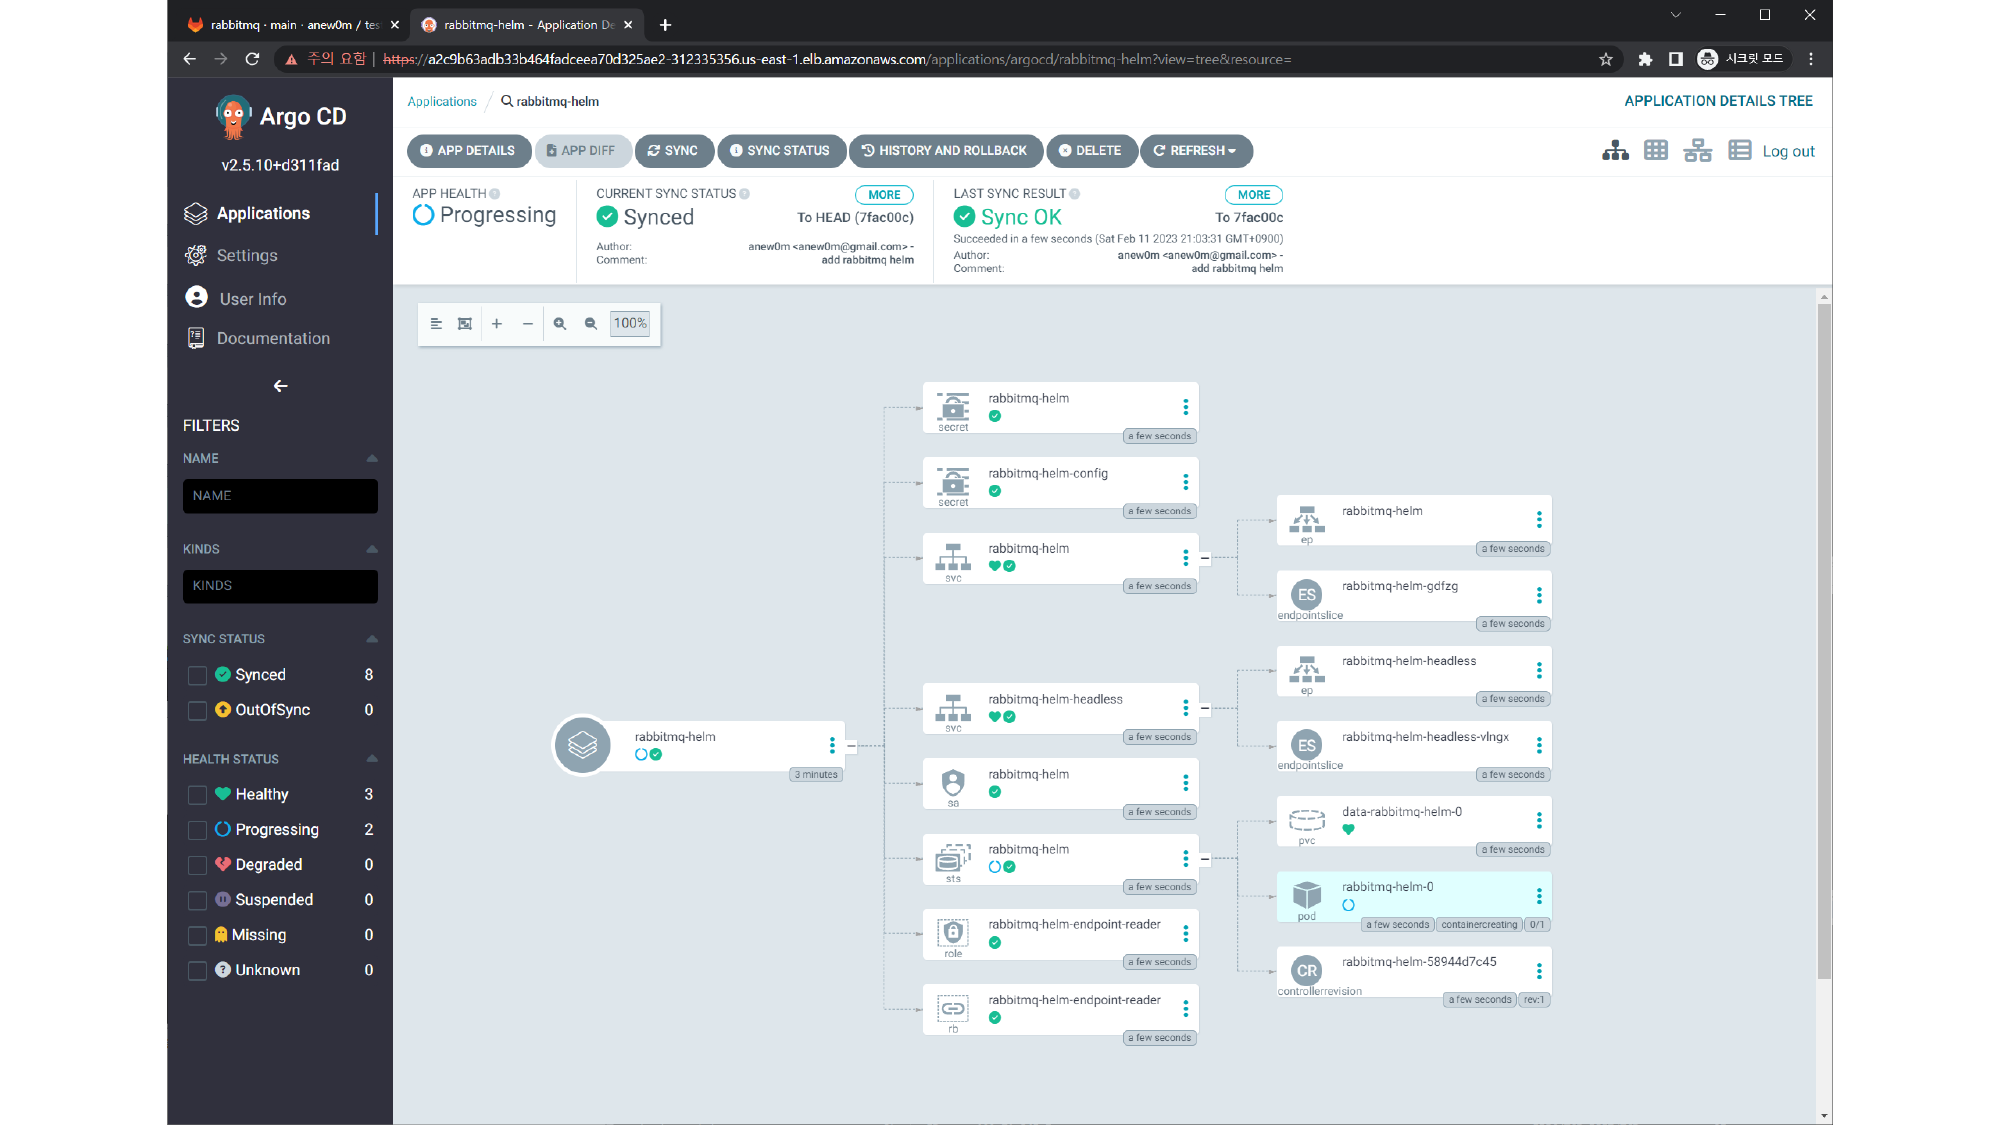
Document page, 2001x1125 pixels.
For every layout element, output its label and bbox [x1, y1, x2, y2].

picture [167, 0, 1833, 1125]
